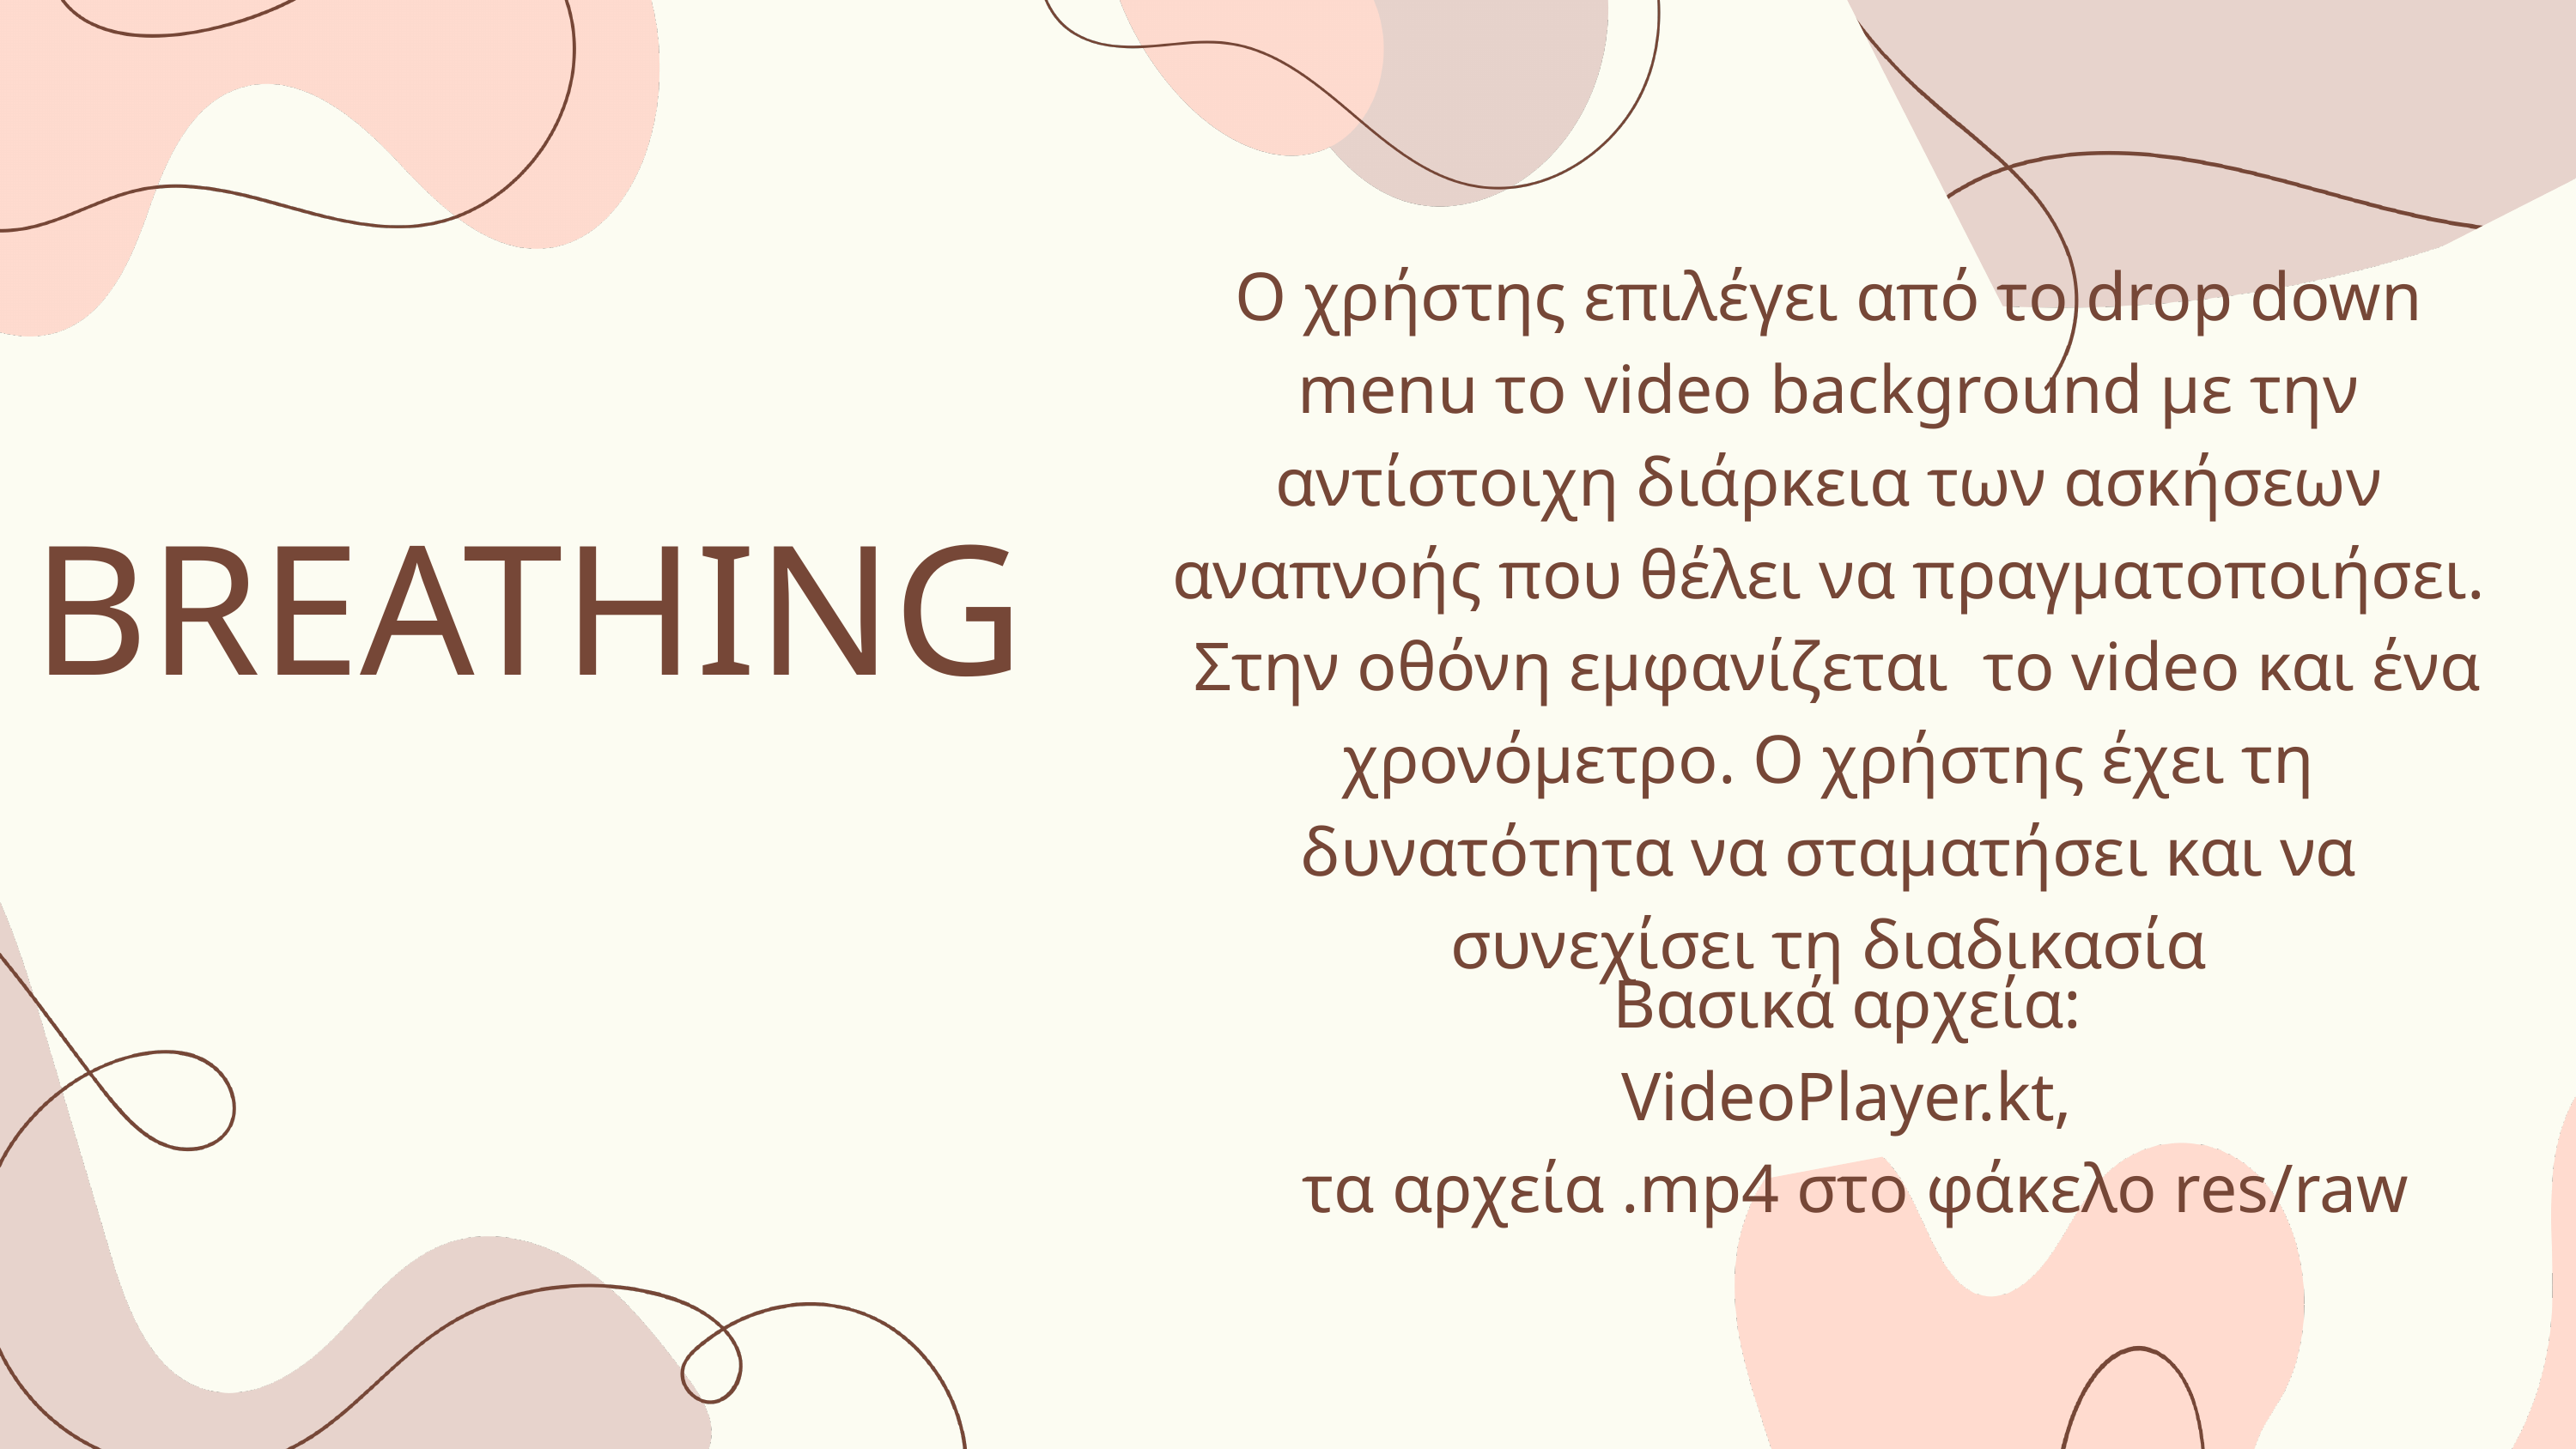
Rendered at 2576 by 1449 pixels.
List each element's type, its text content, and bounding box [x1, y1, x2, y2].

text_box [0, 746, 974, 1449]
text_box [1847, 0, 2576, 241]
text_box [1458, 1227, 2576, 1449]
text_box [1034, 0, 1662, 211]
text_box Ο χρήστης επιλέγει από το drop down menu το video background με την αντίστοιχη διάρκεια των ασκήσεων αναπνοής που θέλει να πραγματοποιήσει. Στην οθόνη εμφανίζεται το video και ένα χρονόμετρο. Ο χρήστης έχει τη δυνατότητα να σταματήσει και να συνεχίσει τη διαδικασία [1154, 241, 2504, 948]
text_box [0, 0, 671, 347]
text_box BREATHING [0, 542, 1103, 712]
text_box Βασικά αρχεία: VideoPlayer.kt, τα αρχεία .mp4 στο φάκελο res/raw [1034, 948, 2576, 1227]
